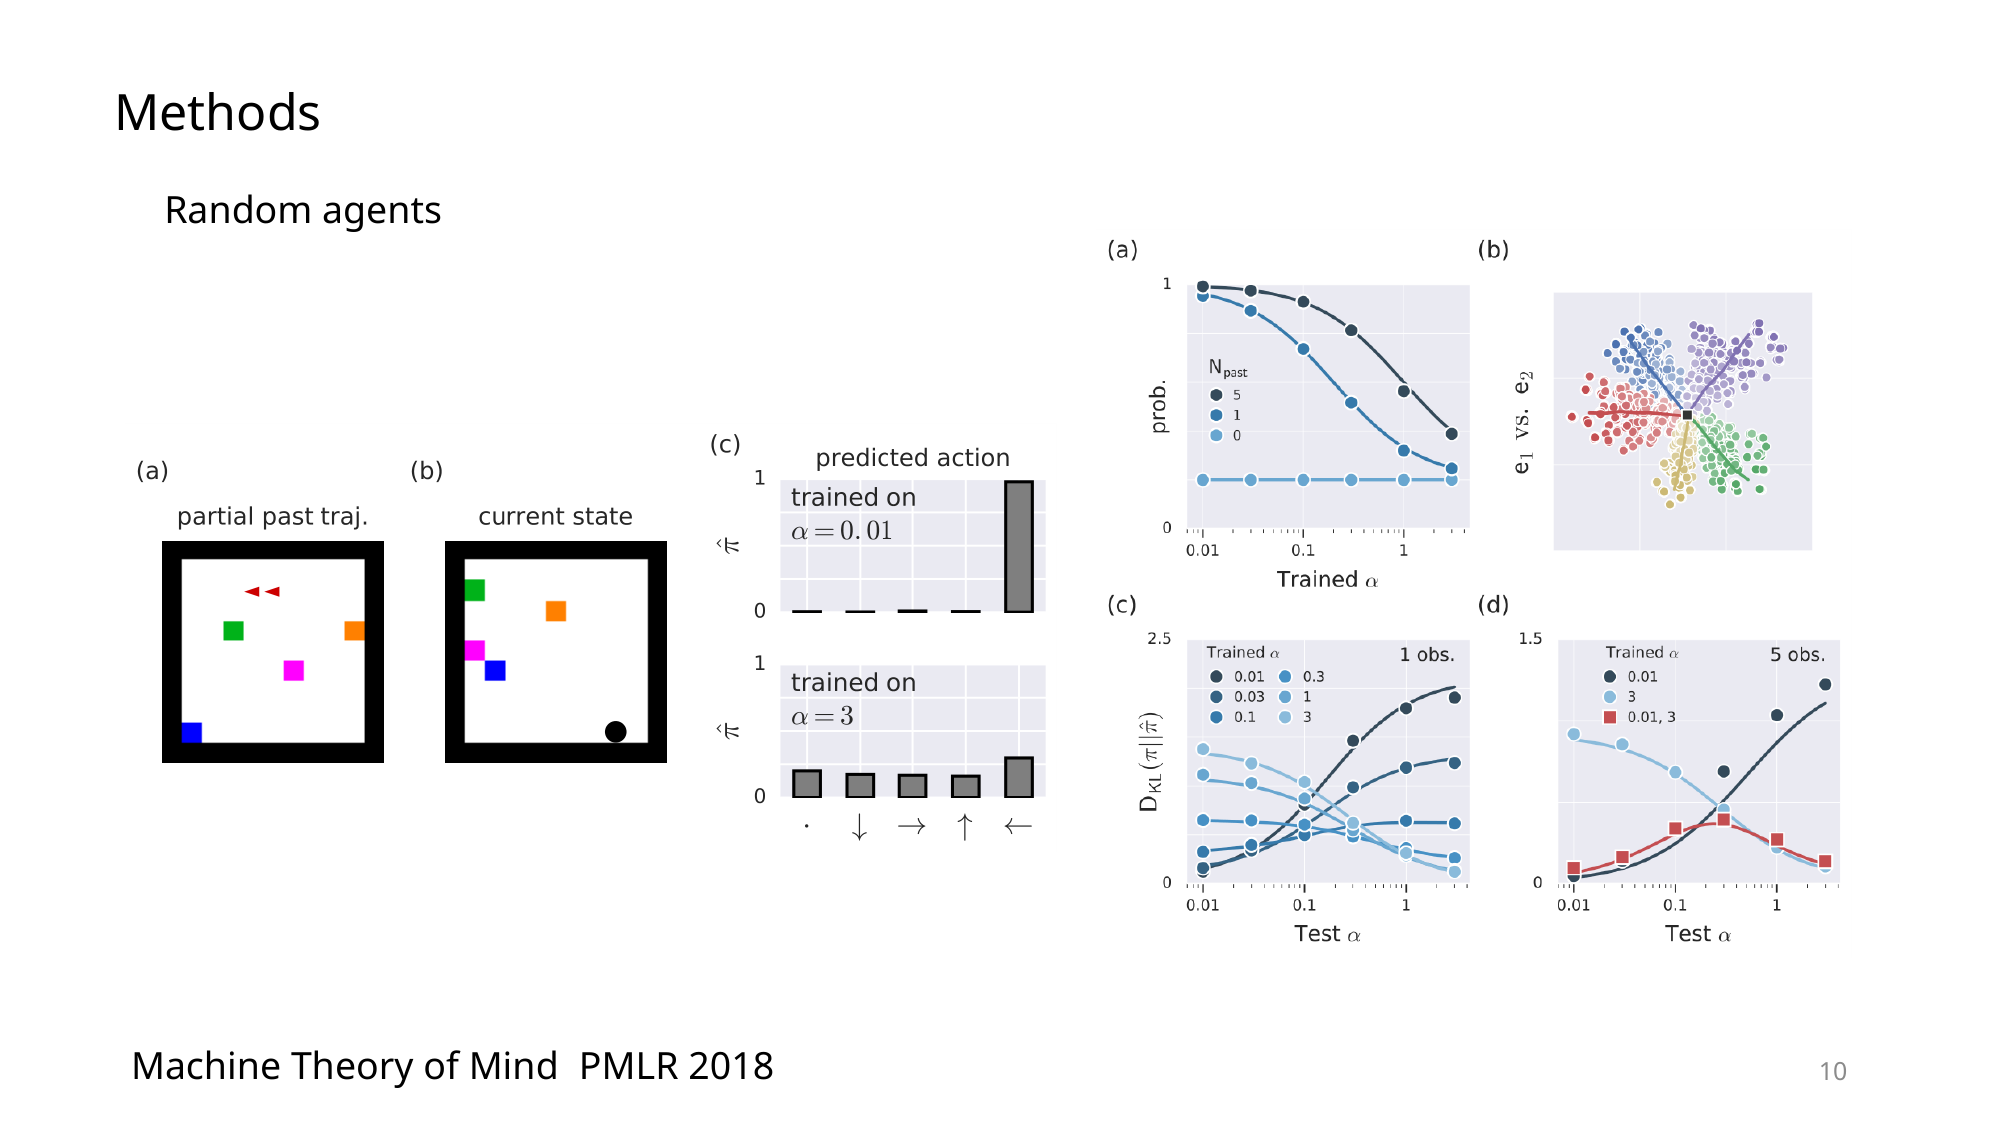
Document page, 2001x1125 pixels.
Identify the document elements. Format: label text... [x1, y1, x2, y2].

text_box Machine Theory of Mind PMLR 2018 [106, 1034, 1107, 1095]
picture [123, 223, 1910, 979]
text_box Methods [99, 73, 337, 148]
slide_number 10 [1412, 1042, 1863, 1103]
text_box Random agents [139, 178, 1140, 239]
